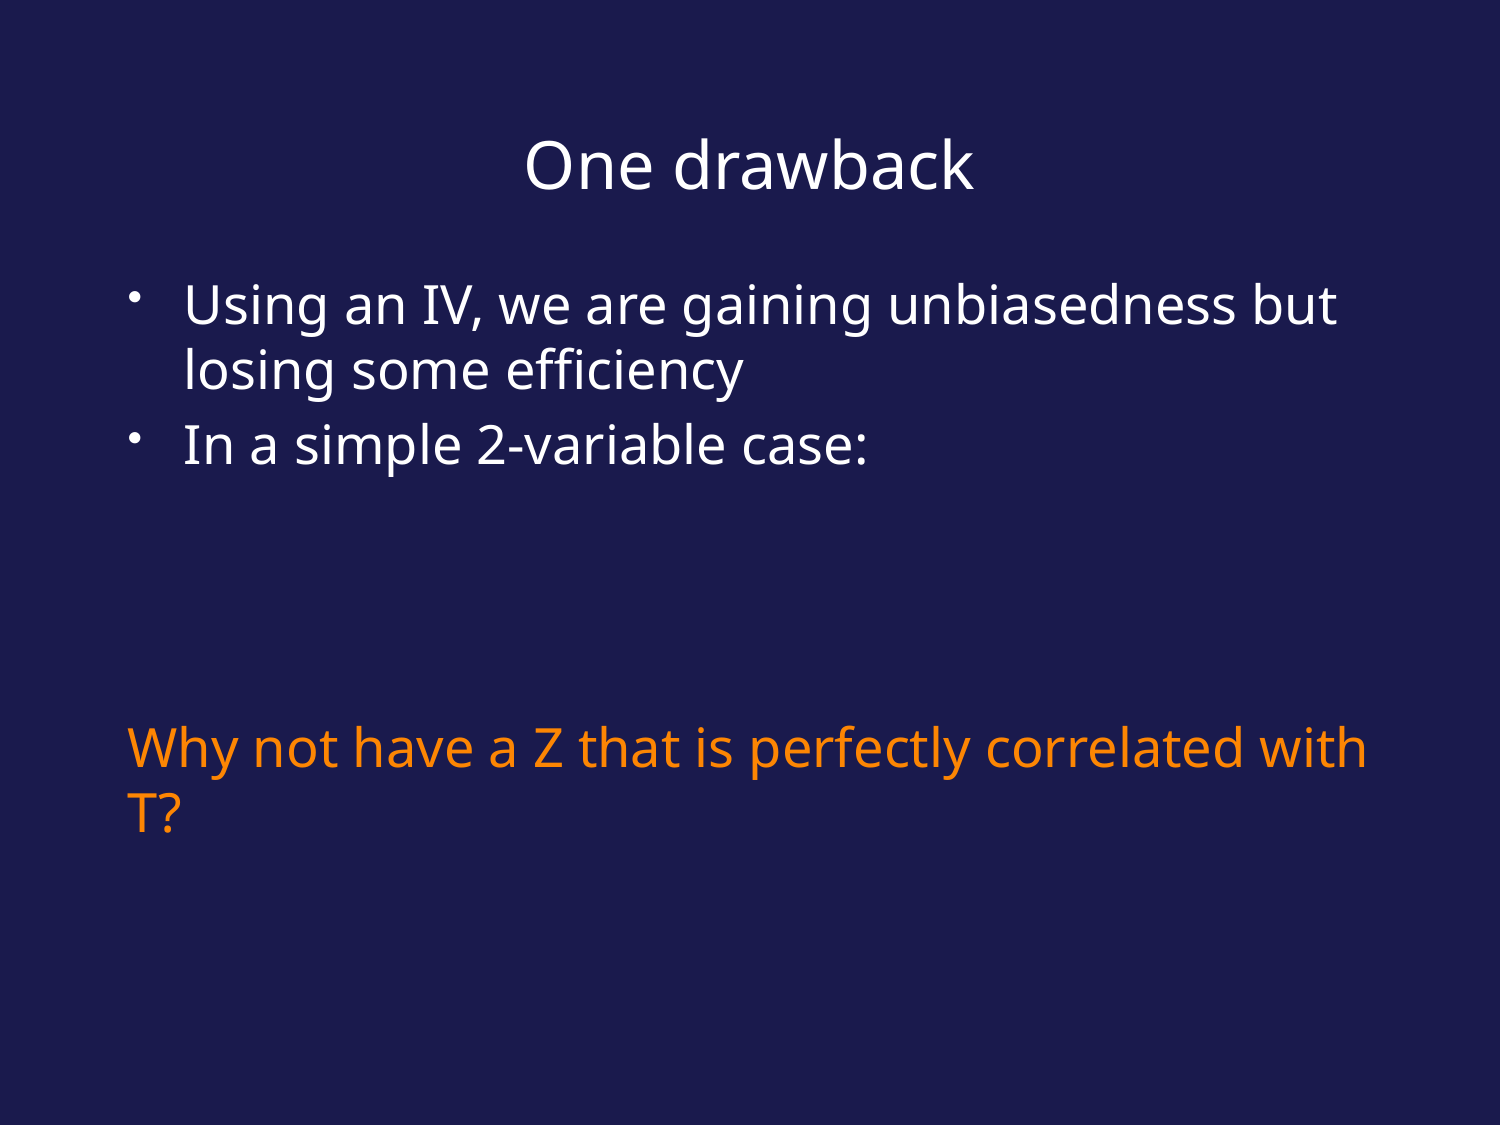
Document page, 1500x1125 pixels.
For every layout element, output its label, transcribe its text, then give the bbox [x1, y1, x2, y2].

title One drawback [112, 99, 1388, 225]
